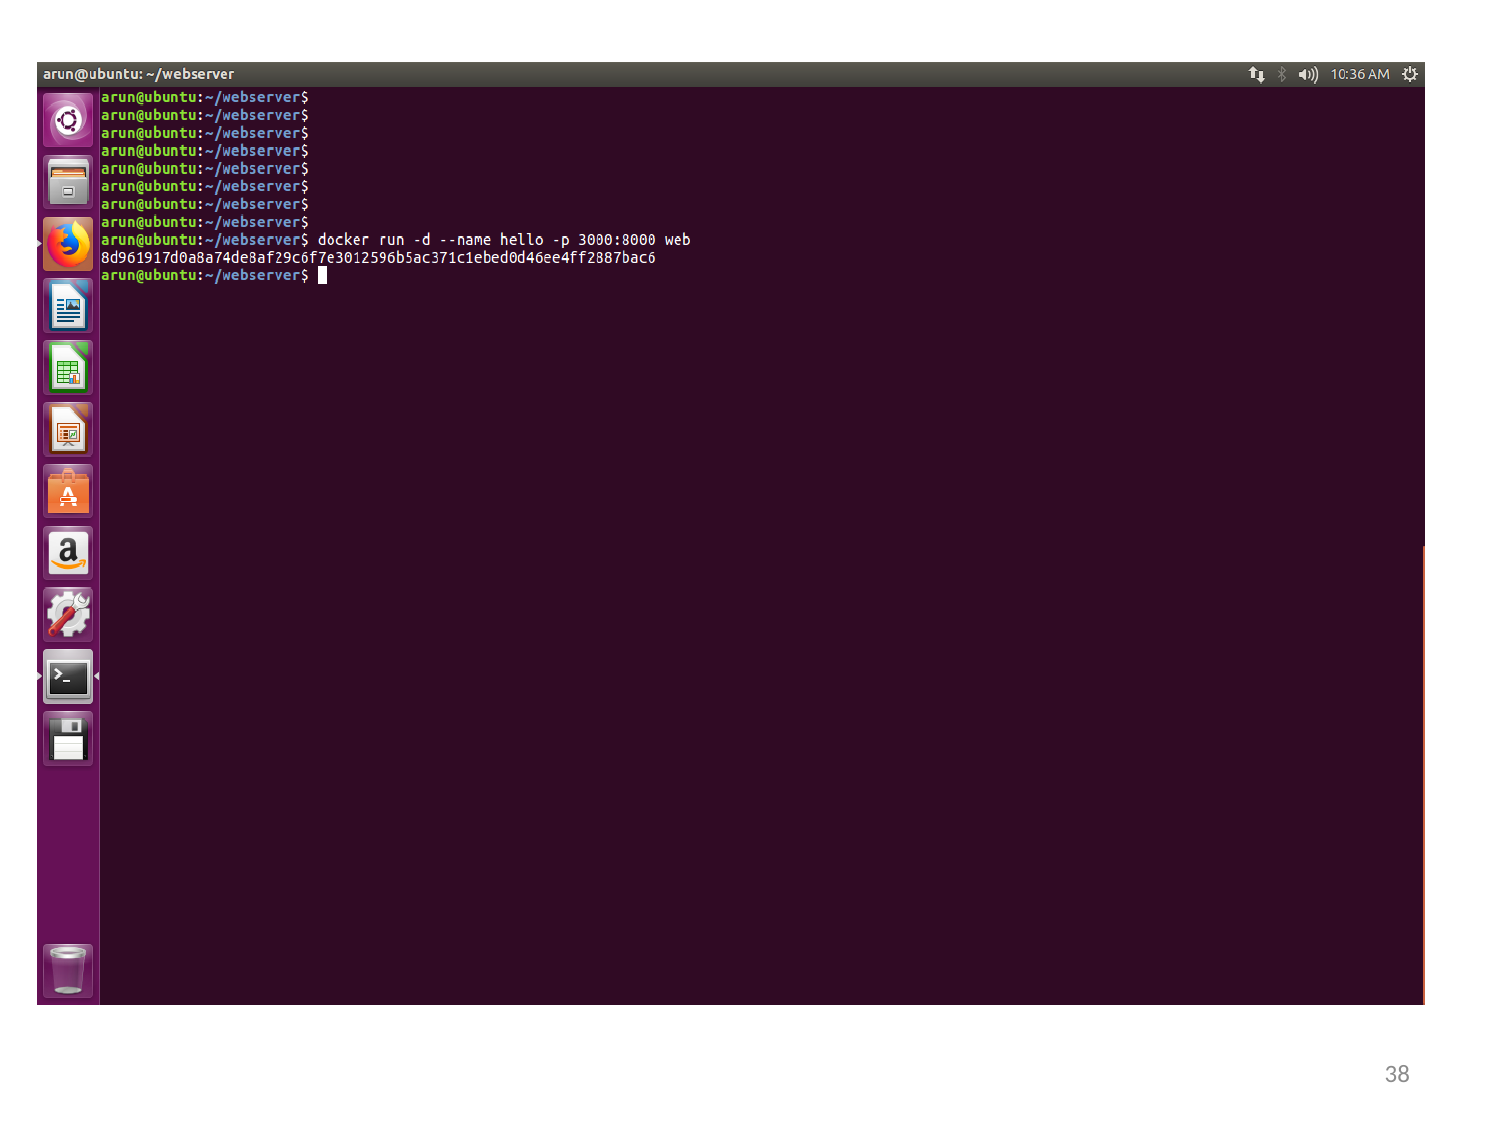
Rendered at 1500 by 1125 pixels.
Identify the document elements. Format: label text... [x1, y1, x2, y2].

slide_number 38 [1074, 1042, 1425, 1103]
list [37, 62, 1426, 1006]
